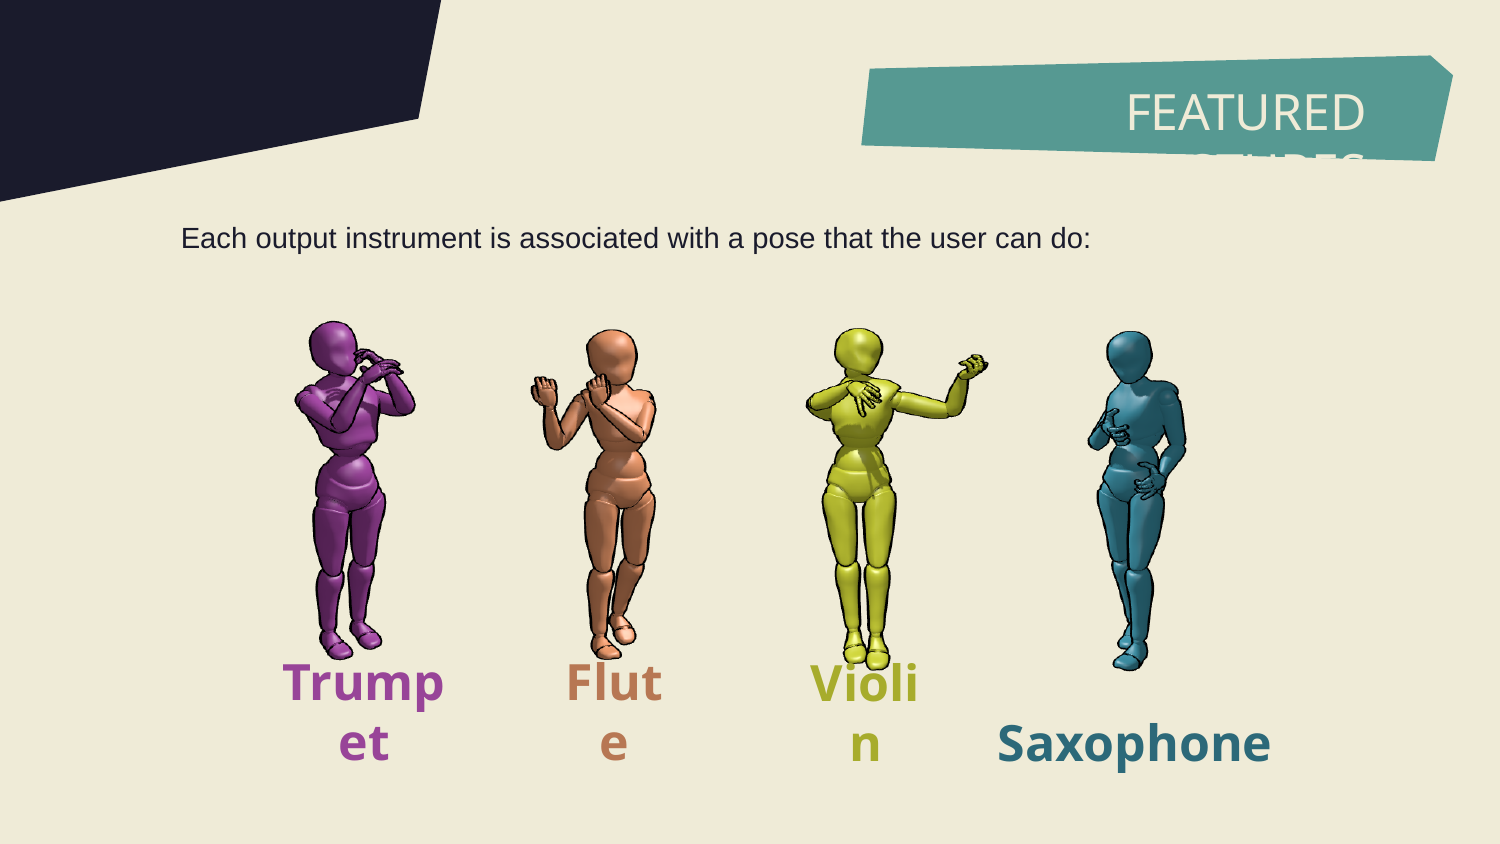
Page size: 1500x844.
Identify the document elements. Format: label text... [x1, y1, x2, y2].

title FEATURED GESTURES [908, 65, 1382, 161]
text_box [206, 267, 1294, 772]
text_box [861, 67, 908, 147]
text_box Each output instrument is associated with a pose that the user can do: [165, 204, 1165, 276]
text_box [1023, 55, 1454, 162]
